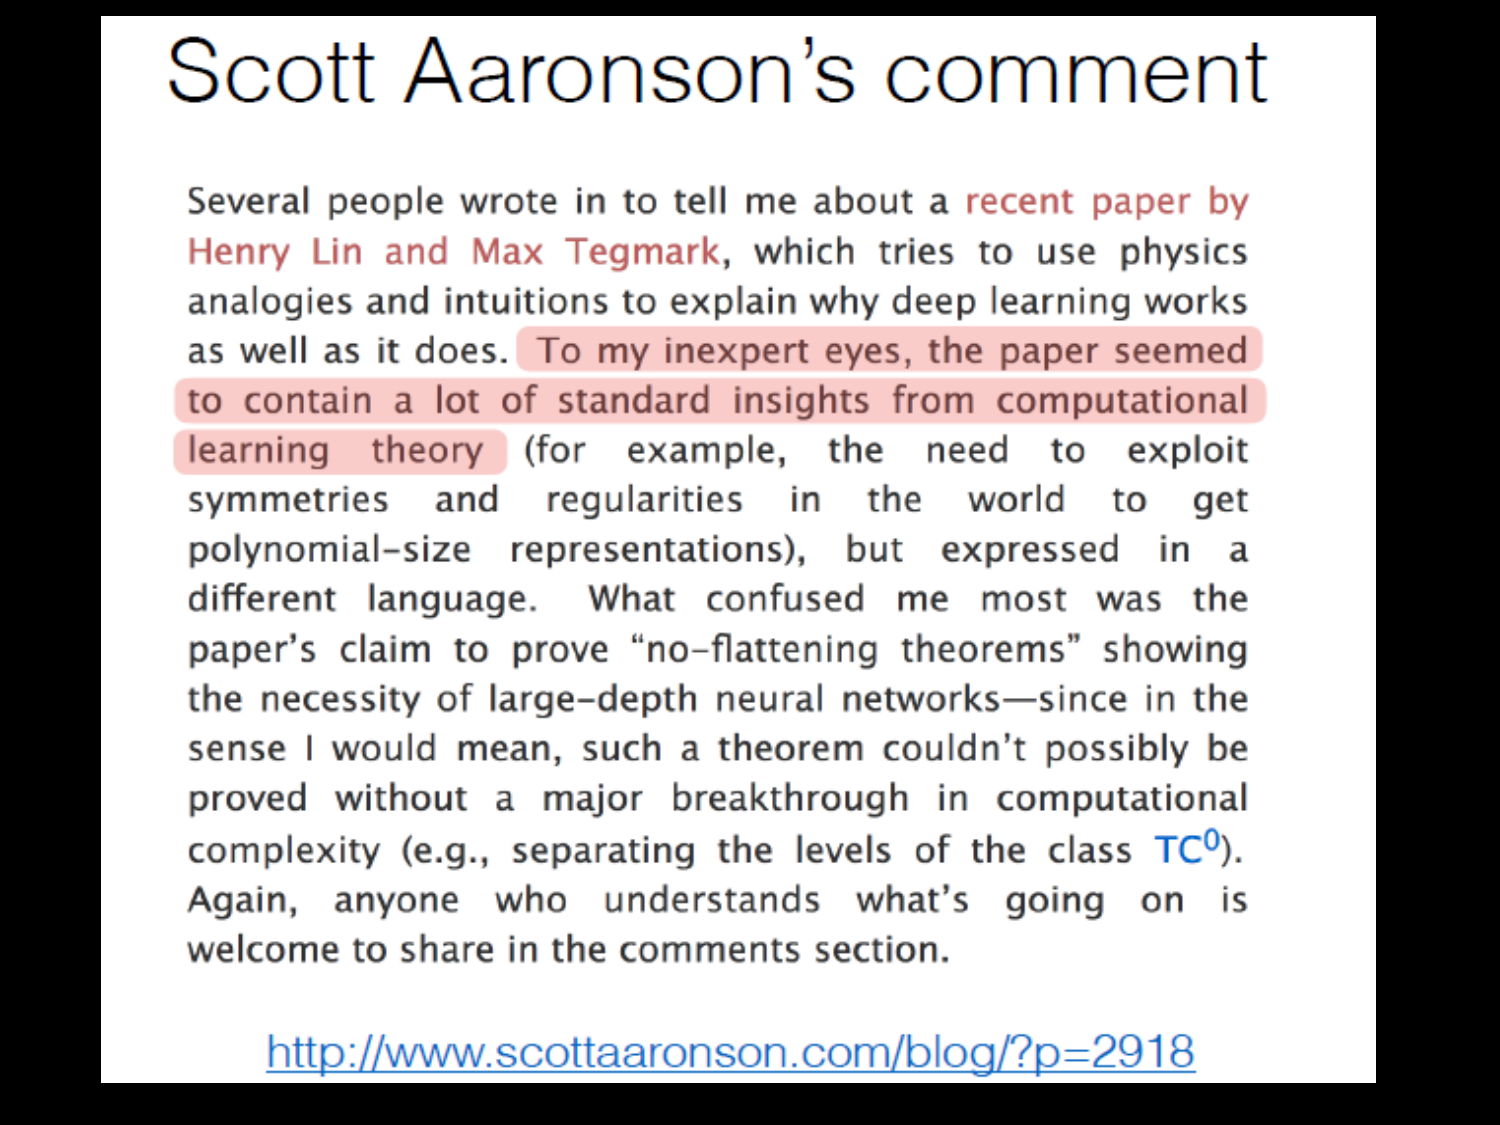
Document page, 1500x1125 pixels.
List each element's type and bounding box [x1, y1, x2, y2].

list [101, 16, 1377, 1083]
